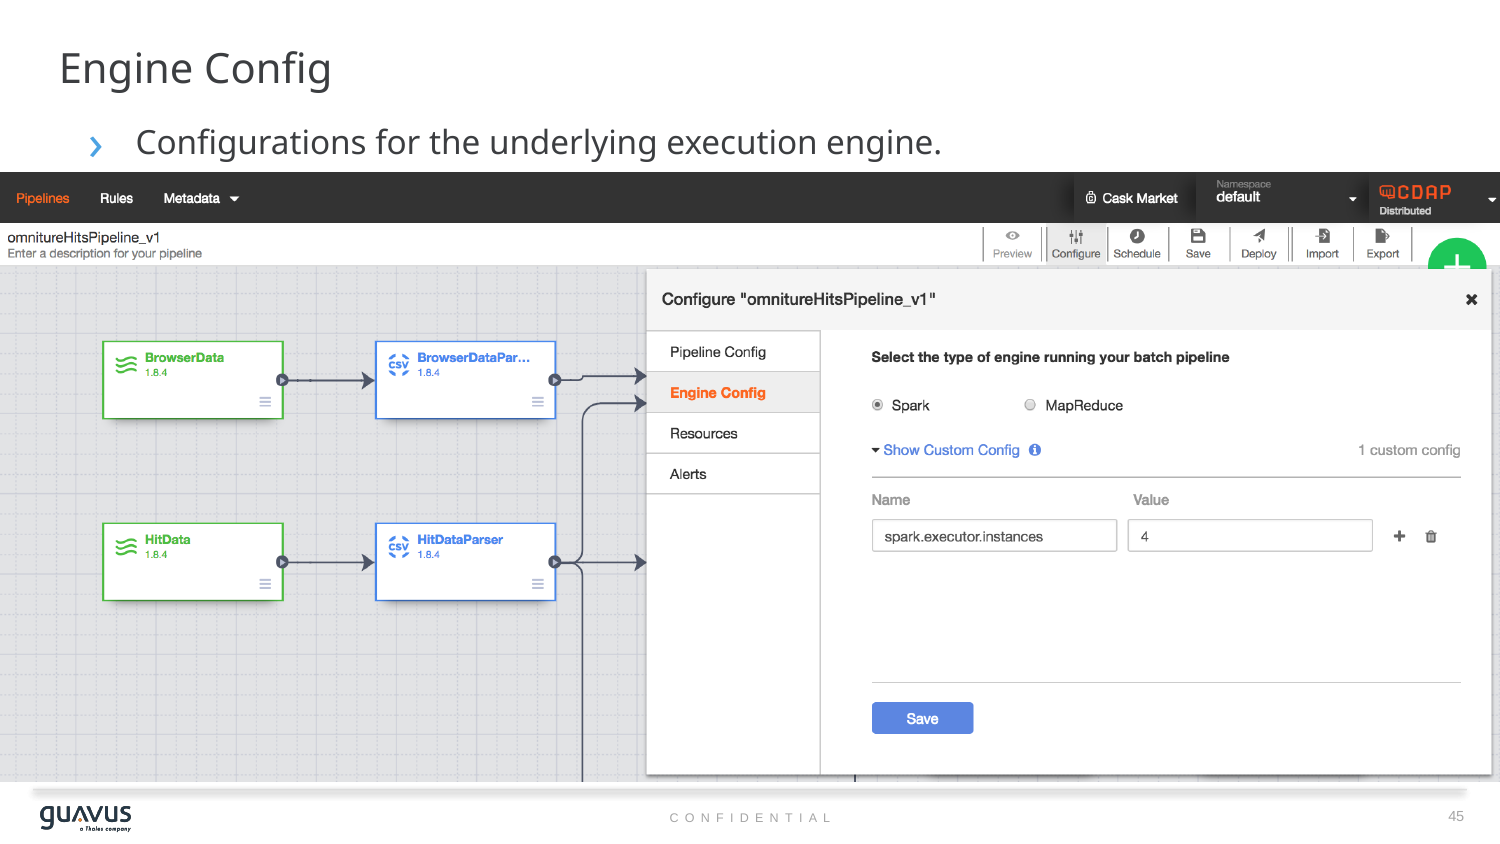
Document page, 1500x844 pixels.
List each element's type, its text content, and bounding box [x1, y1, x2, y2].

title Engine Config [43, 10, 1467, 130]
list Configurations for the underlying execution engine. [44, 113, 1444, 170]
picture [0, 172, 1500, 783]
picture [27, 796, 146, 841]
